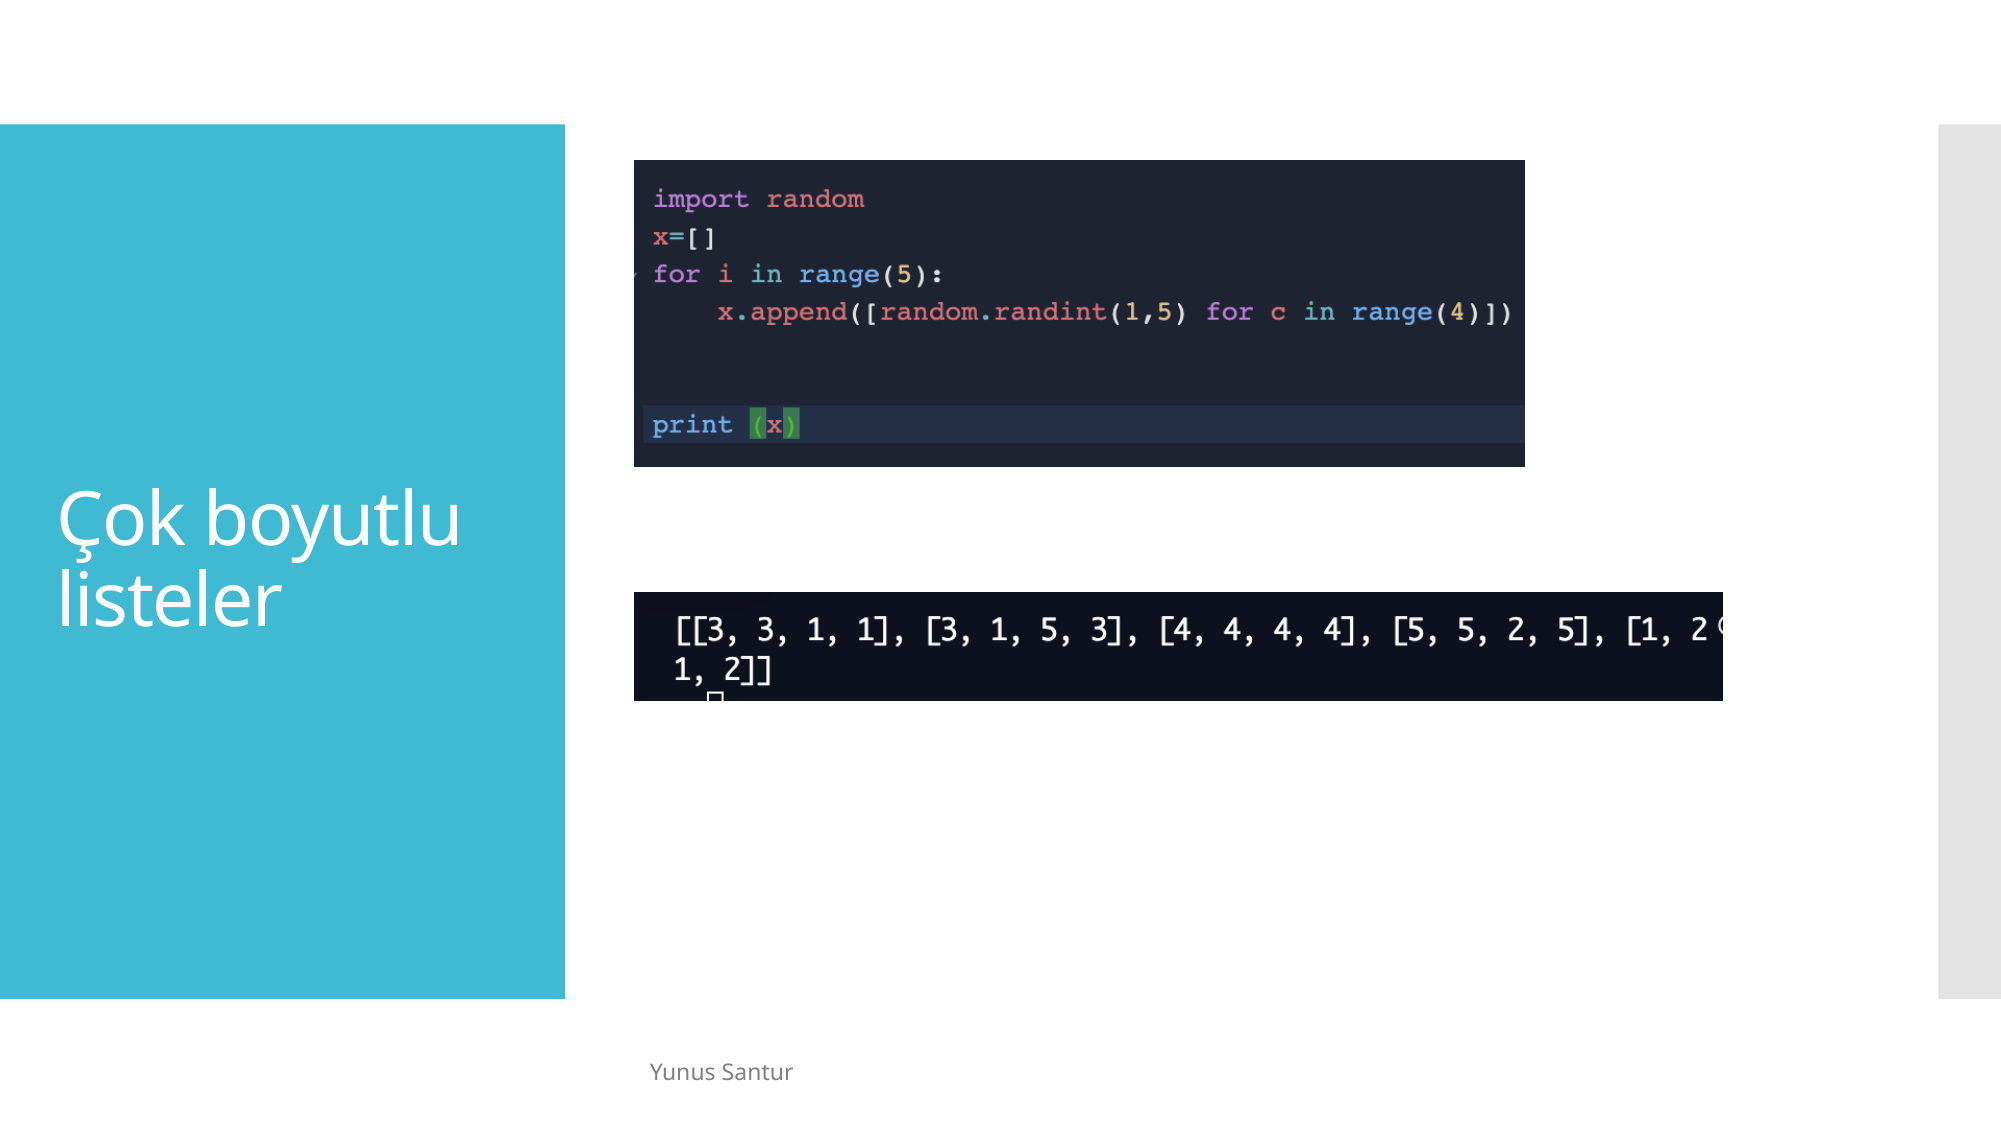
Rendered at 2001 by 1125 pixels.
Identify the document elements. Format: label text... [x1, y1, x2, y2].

title Çok boyutlu listeler [41, 184, 525, 940]
picture [634, 591, 1723, 701]
footer Yunus Santur [634, 1042, 1605, 1103]
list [634, 160, 1525, 467]
